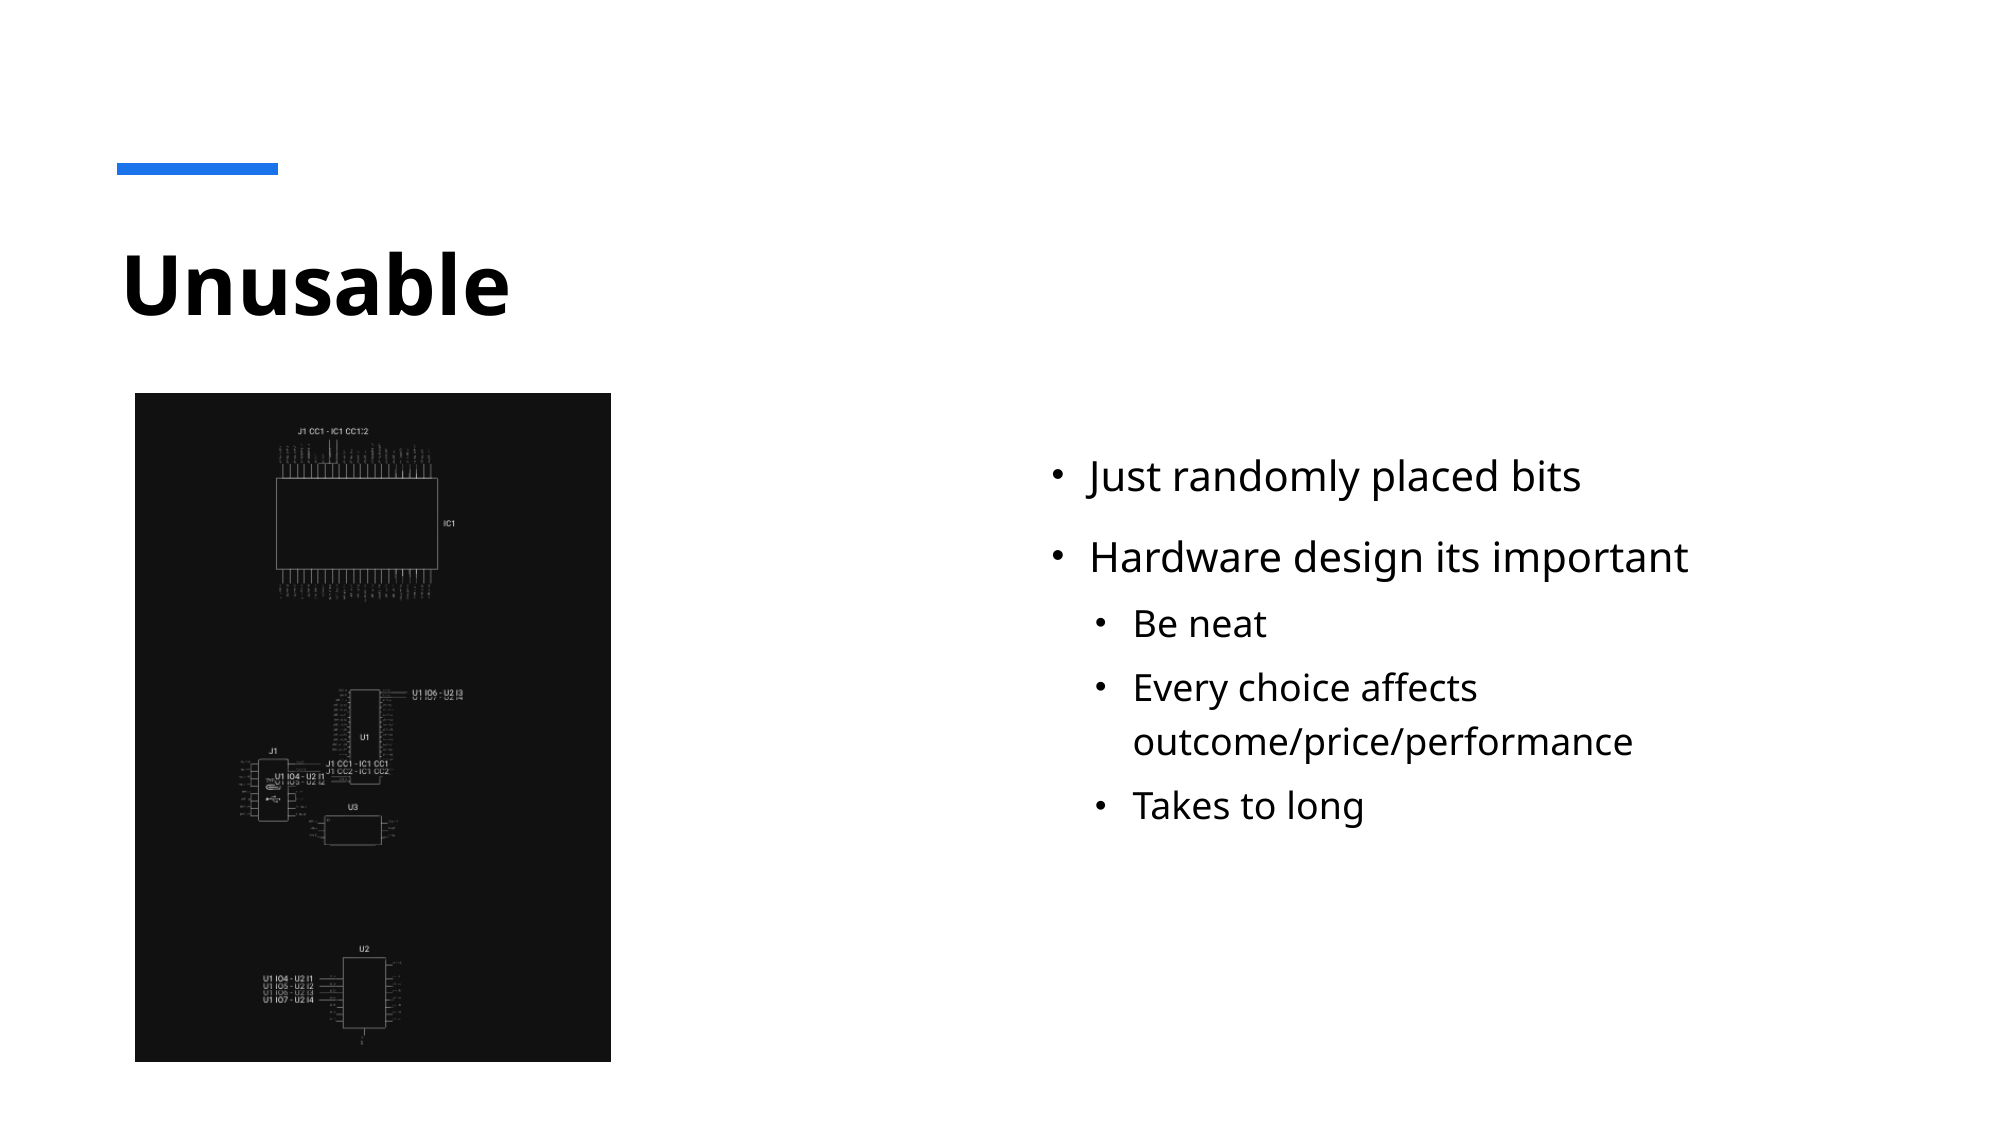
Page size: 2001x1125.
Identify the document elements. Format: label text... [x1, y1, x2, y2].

list Just randomly placed bits Hardware design its important Be neat Every choice affects outcome/price/performance Takes to long [1036, 431, 1892, 1017]
title Unusable [105, 224, 1892, 405]
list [135, 393, 611, 1062]
